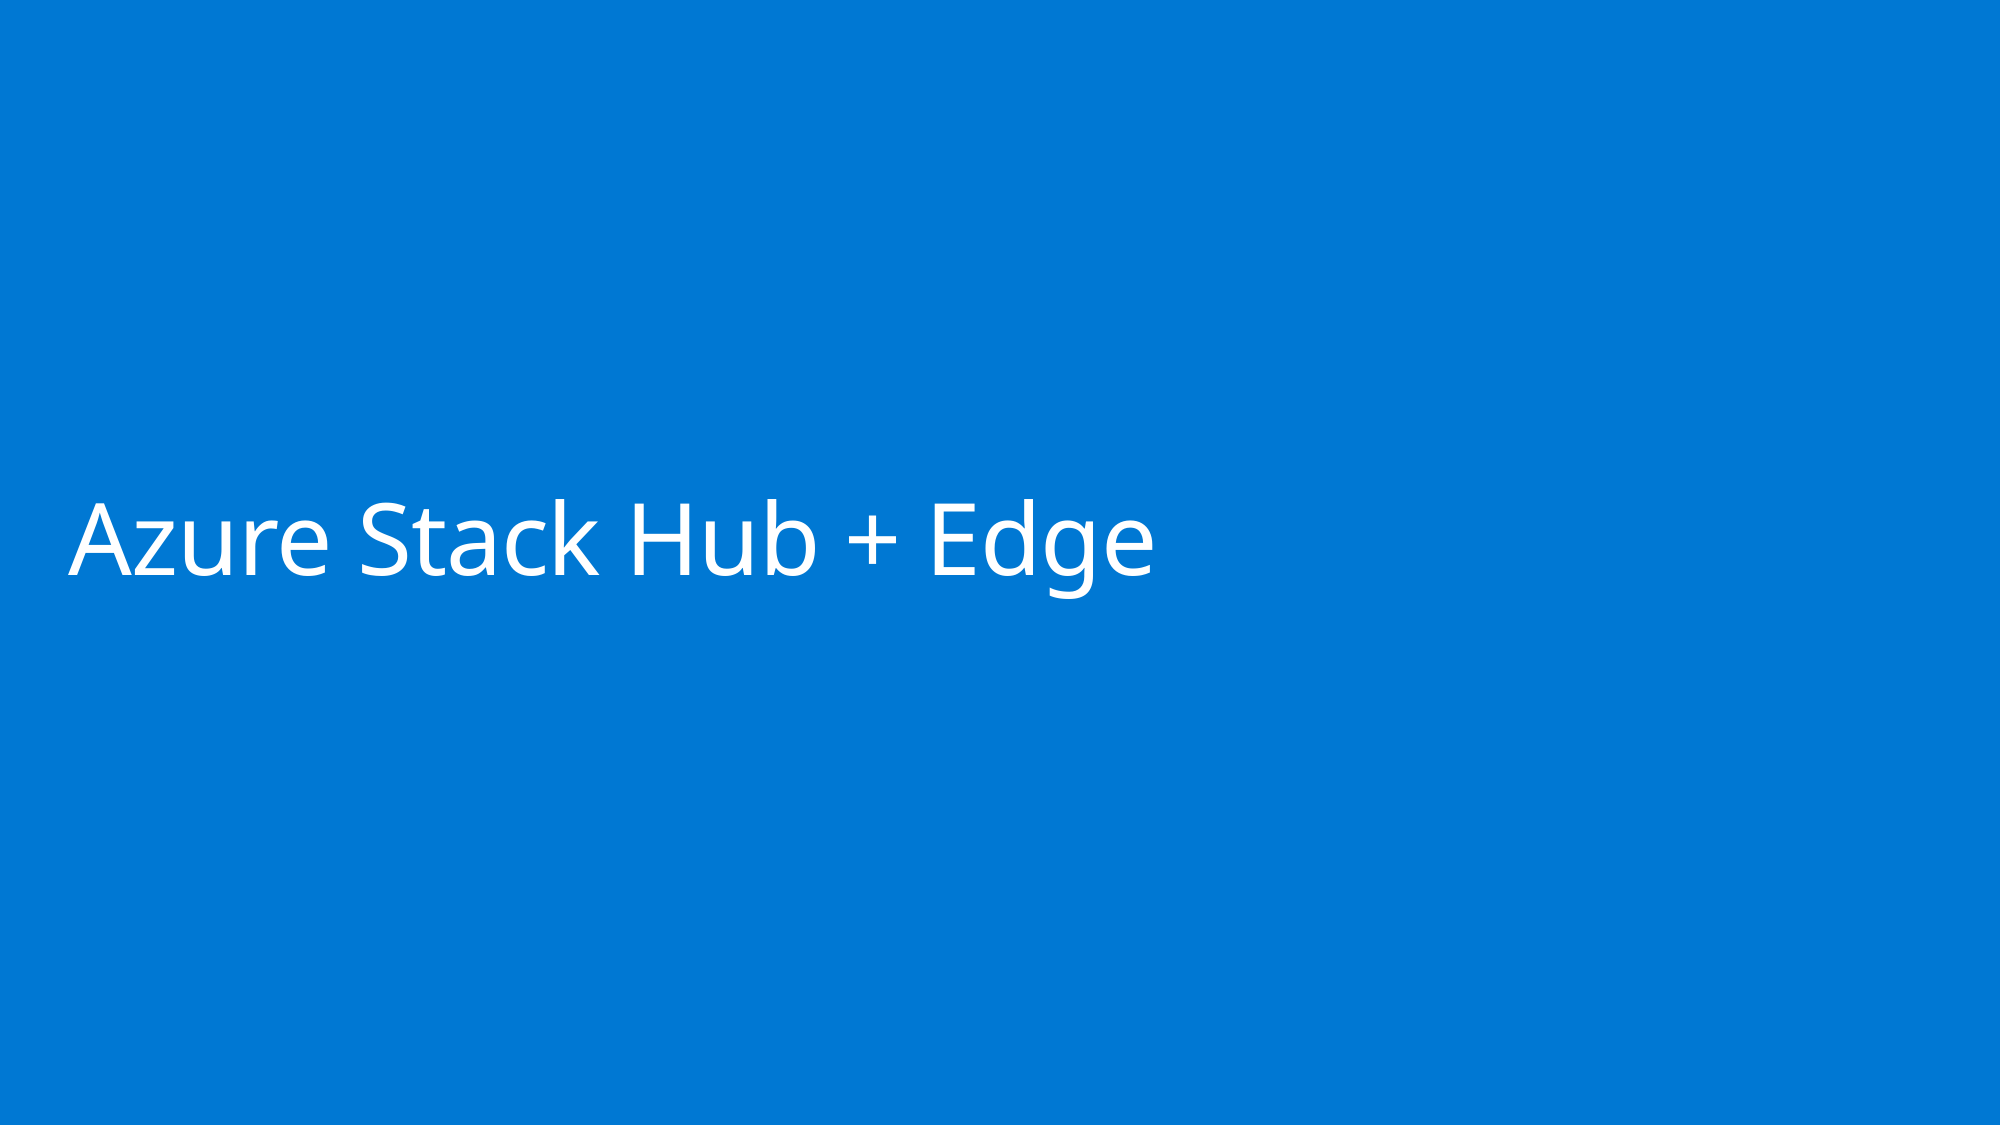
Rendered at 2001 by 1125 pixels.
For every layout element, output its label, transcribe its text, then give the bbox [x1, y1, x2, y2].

title Azure Stack Hub + Edge [68, 270, 1292, 855]
